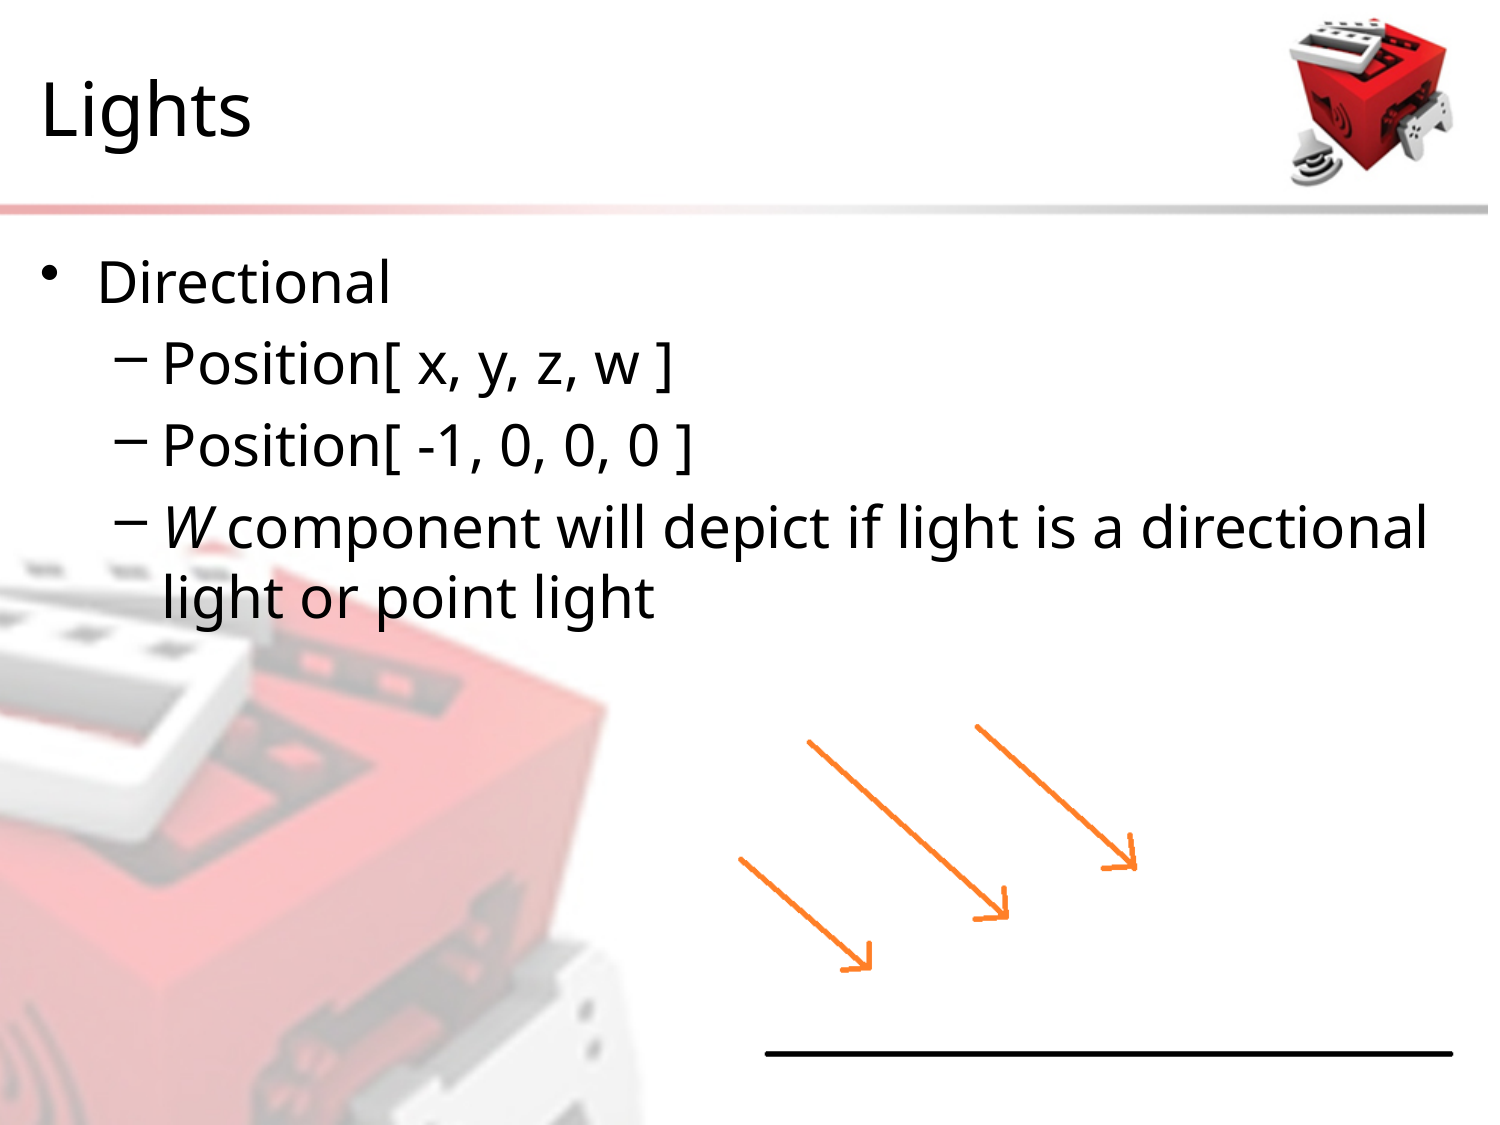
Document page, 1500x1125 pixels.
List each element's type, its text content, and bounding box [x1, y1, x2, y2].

picture [0, 1, 1488, 1125]
title Lights [24, 12, 1275, 200]
list Directional Position[ x, y, z, w ] Position[ -1, 0, 0, 0 ] W component will depict if light is a directional light or point light [24, 237, 1450, 1000]
